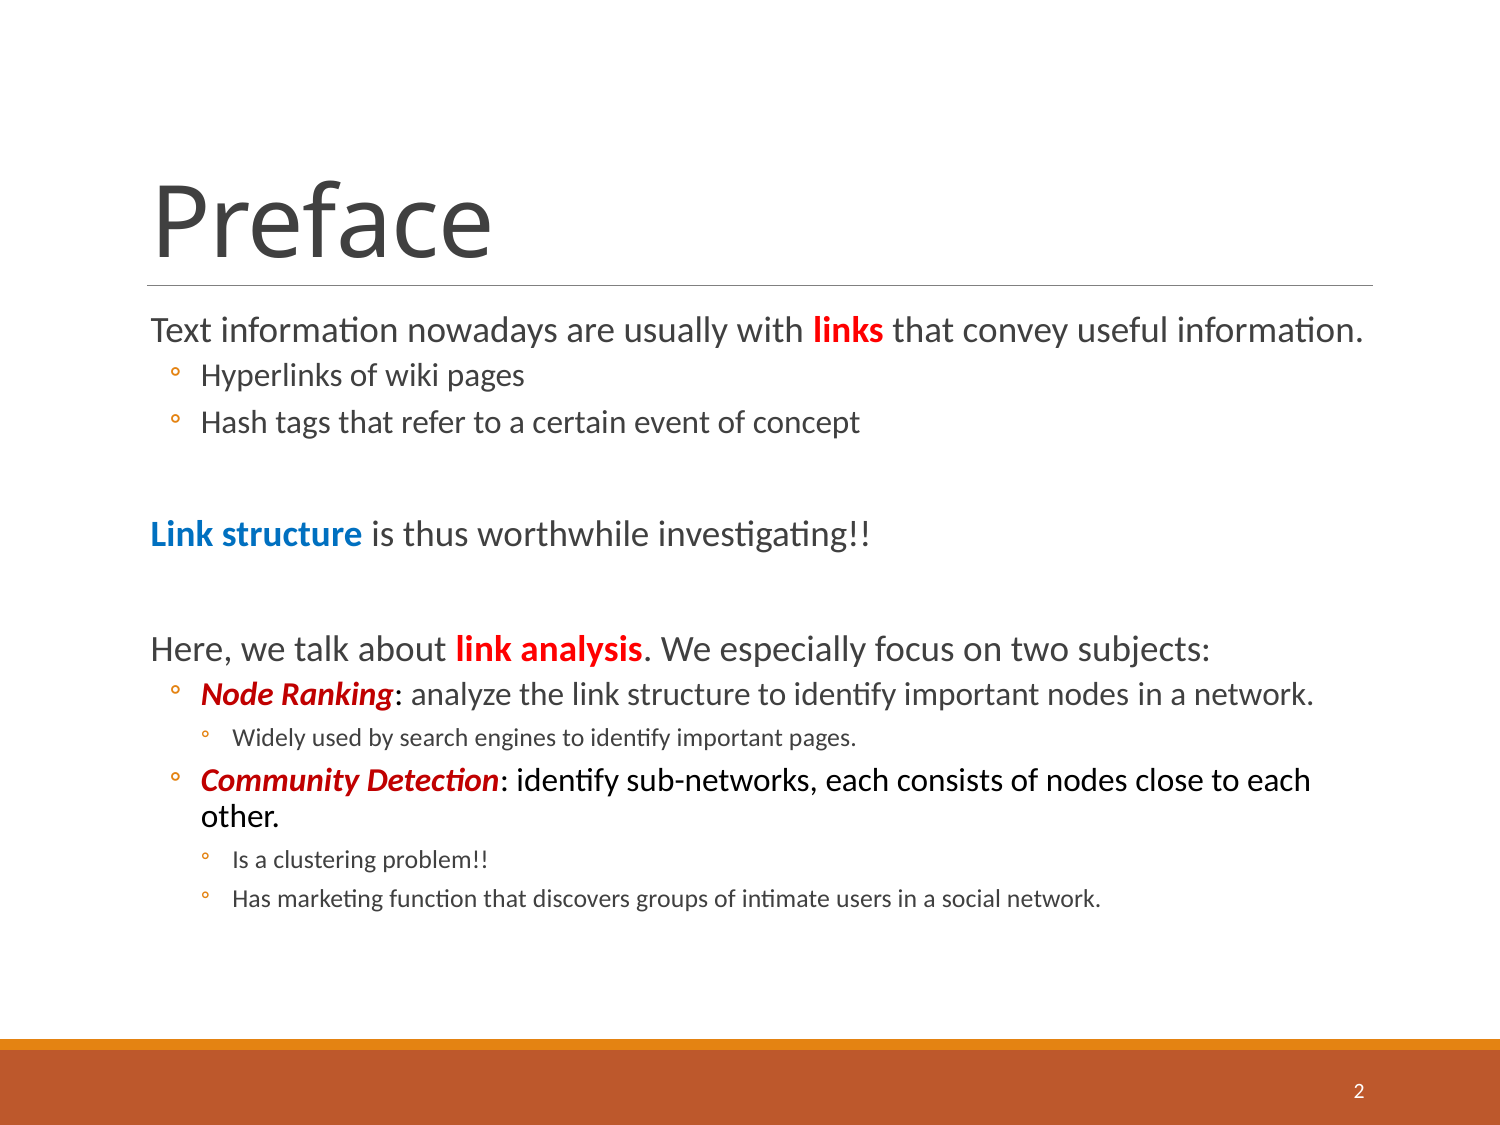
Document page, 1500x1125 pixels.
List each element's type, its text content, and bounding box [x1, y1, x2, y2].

title Preface [135, 47, 1373, 285]
list Text information nowadays are usually with links that convey useful information. Hyperlinks of wiki pages Hash tags that refer to a certain event of concept Link structure is thus worthwhile investigating!! Here, we talk about link analysis. We especially focus on two subjects: Node Ranking: analyze the link structure to identify important nodes in a network. Widely used by search engines to identify important pages. Community Detection: identify sub-networks, each consists of nodes close to each other. Is a clustering problem!! Has marketing function that discovers groups of intimate users in a social network. [135, 302, 1373, 963]
slide_number 2 [1218, 1059, 1380, 1120]
